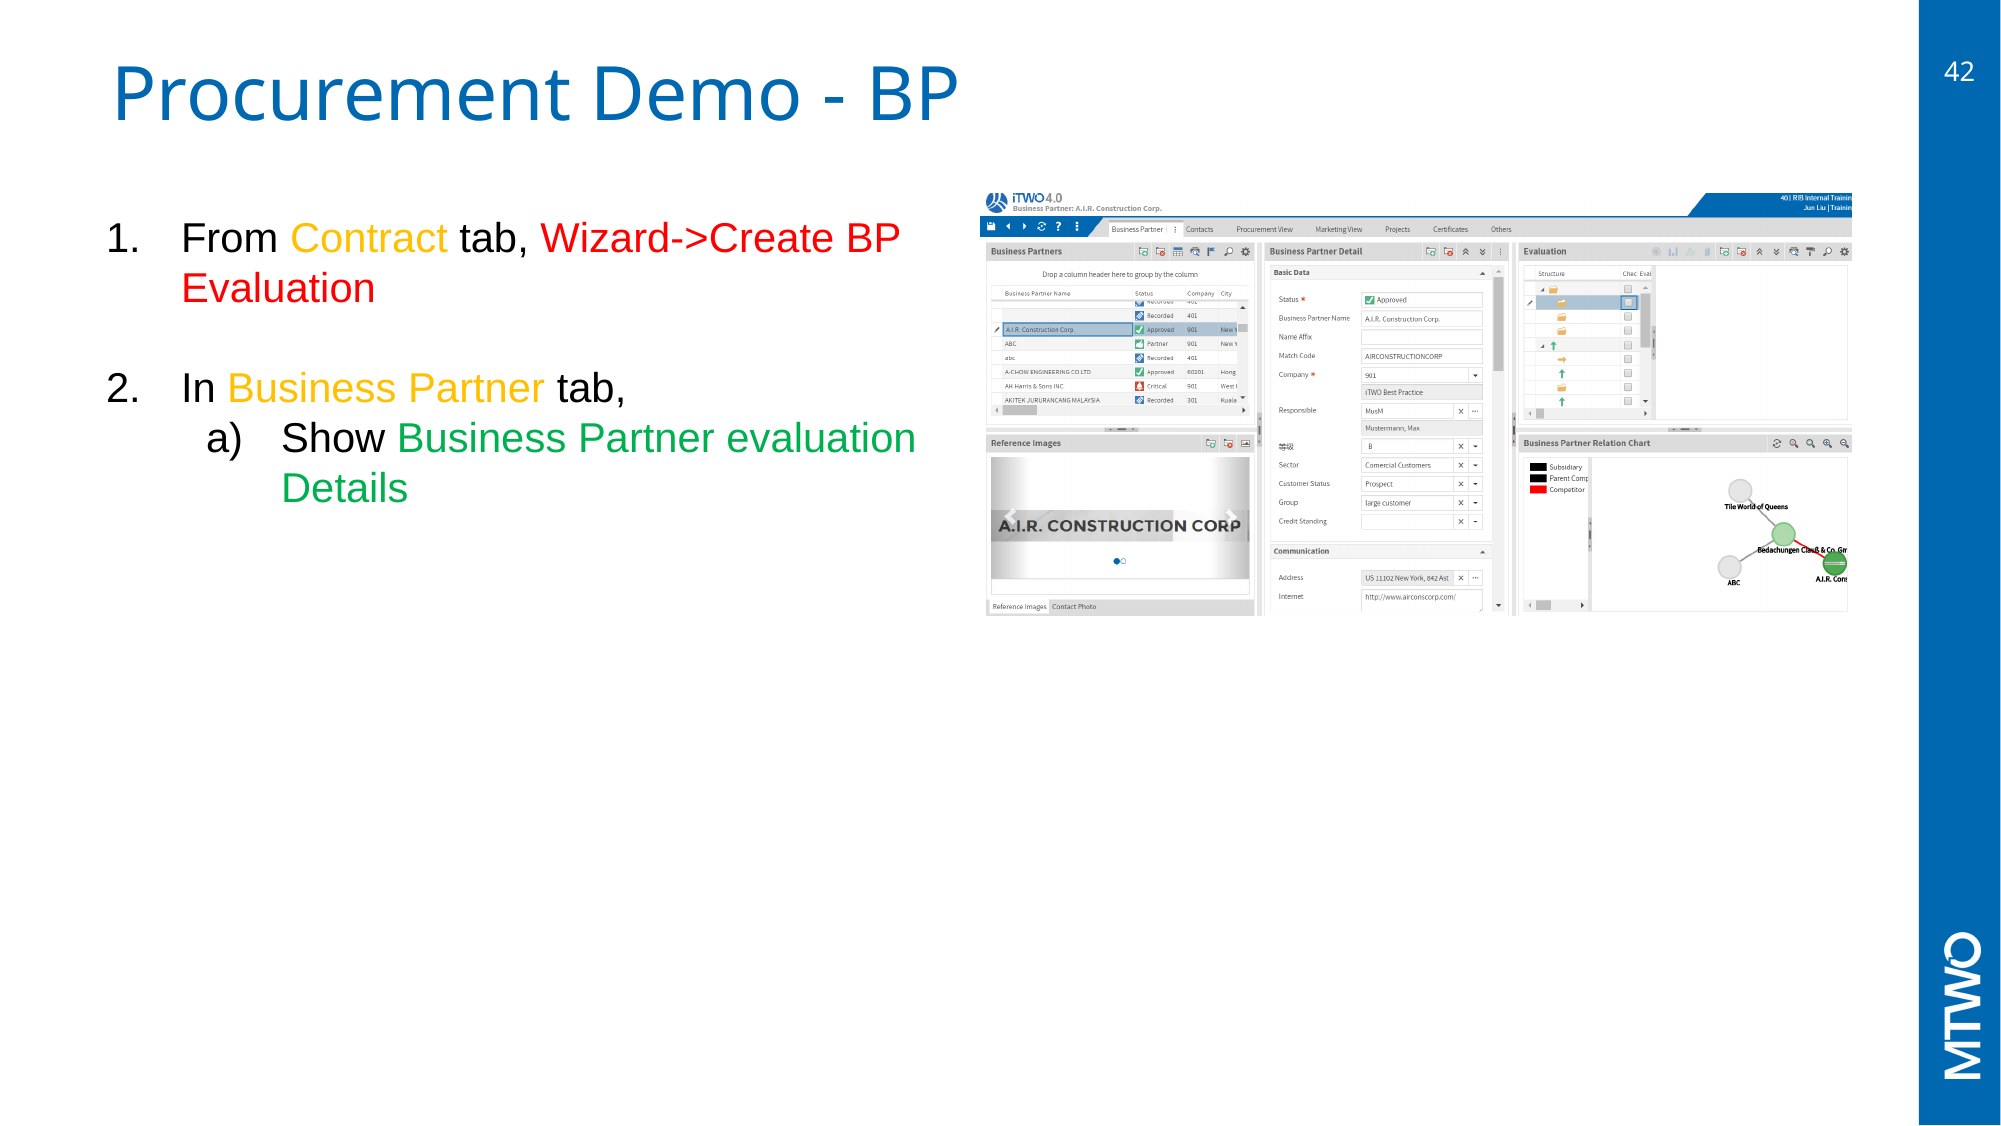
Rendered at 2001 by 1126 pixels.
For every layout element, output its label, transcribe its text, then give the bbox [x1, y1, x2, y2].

title Procurement Demo - BP [91, 0, 1828, 146]
slide_number 42 [1918, 35, 2001, 111]
picture [980, 193, 1852, 616]
text_box From Contract tab, Wizard->Create BP Evaluation In Business Partner tab, Show Business Partner evaluation Details [91, 203, 1042, 658]
